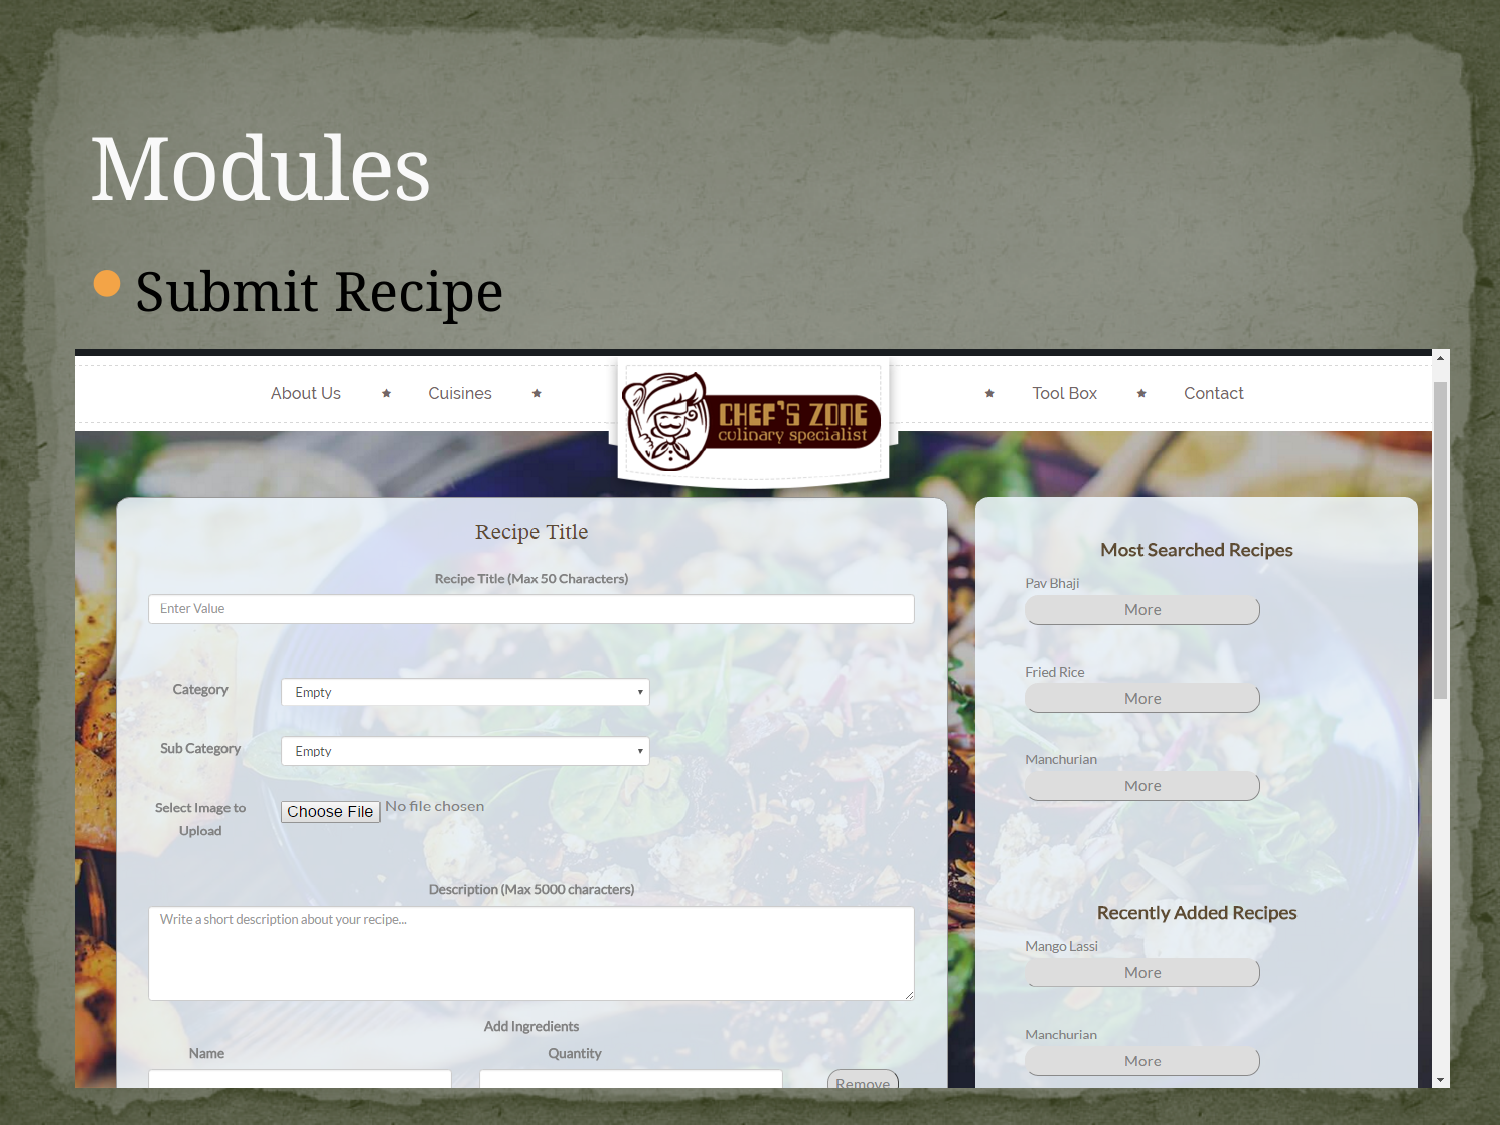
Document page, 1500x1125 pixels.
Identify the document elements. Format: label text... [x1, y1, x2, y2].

title Modules [74, 24, 1425, 225]
list Submit Recipe [75, 249, 1425, 342]
picture [75, 349, 1450, 1088]
